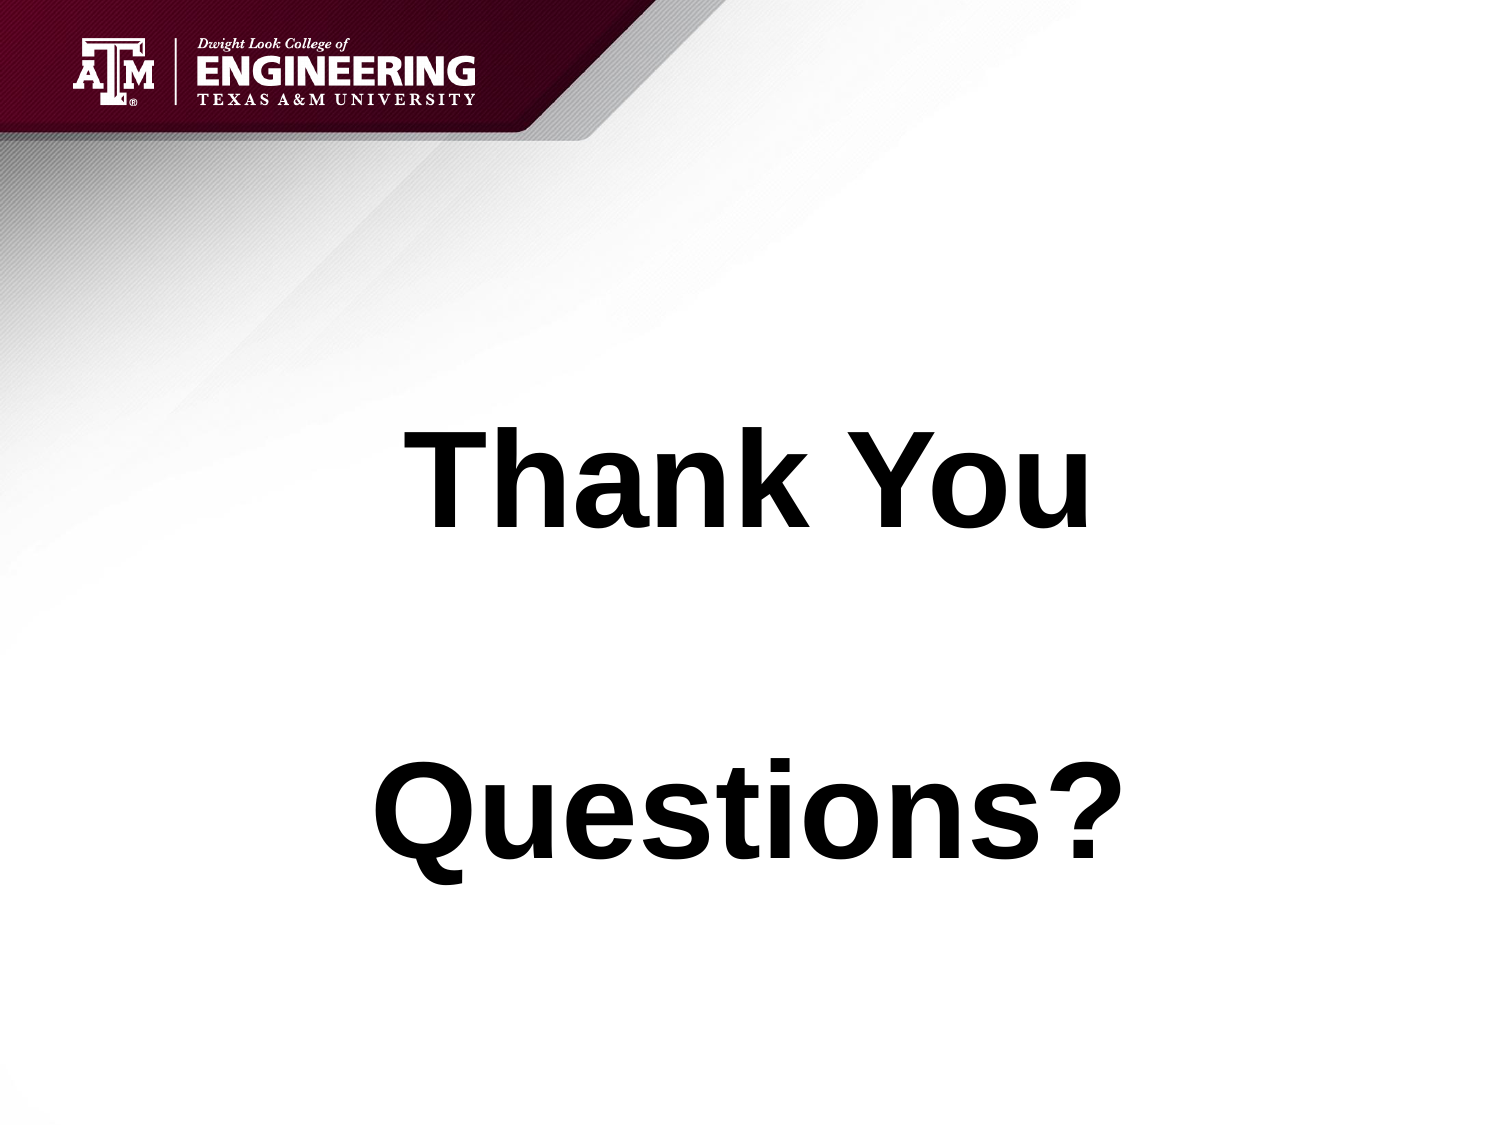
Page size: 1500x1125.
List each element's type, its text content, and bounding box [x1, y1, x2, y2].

list Thank You Questions? [75, 228, 1425, 897]
picture [0, 0, 1500, 1125]
